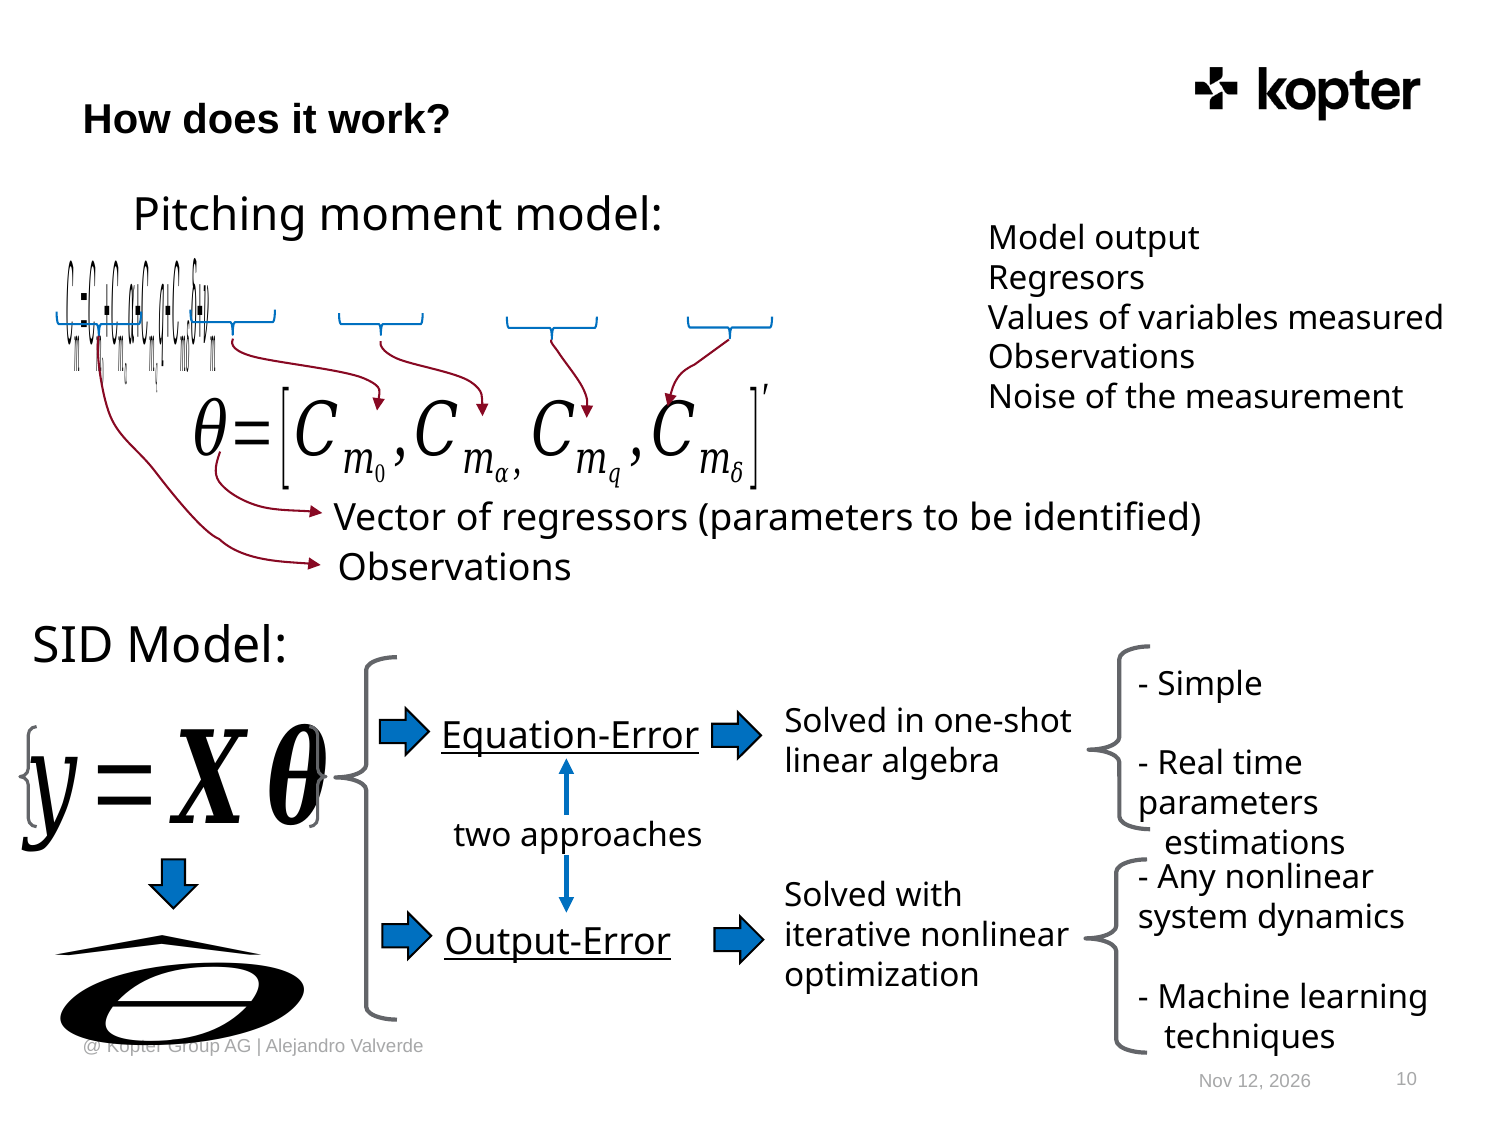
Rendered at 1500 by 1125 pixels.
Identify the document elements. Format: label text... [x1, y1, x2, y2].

text_box [1088, 645, 1151, 830]
text_box Vector of regressors (parameters to be identified) [333, 492, 1390, 583]
text_box [147, 858, 200, 910]
picture [1194, 66, 1421, 121]
text_box [664, 338, 730, 407]
text_box [506, 316, 598, 339]
text_box SID Model: [32, 612, 1359, 702]
text_box Solved with iterative nonlinear optimization [784, 873, 1083, 1007]
text_box [269, 510, 423, 548]
text_box [338, 313, 424, 336]
text_box [550, 339, 594, 418]
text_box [19, 711, 334, 855]
title How does it work? [82, 64, 1153, 142]
text_box Solved in one-shot linear algebra [784, 698, 1092, 792]
text_box [1085, 859, 1148, 1054]
text_box [217, 451, 318, 510]
text_box [378, 705, 431, 758]
text_box [189, 309, 276, 336]
text_box [96, 335, 321, 570]
text_box [711, 709, 763, 761]
text_box [216, 540, 227, 548]
slide_number 10 [1328, 1067, 1418, 1097]
slide_number 7-Mar-18 [1181, 1069, 1329, 1099]
text_box [713, 913, 765, 966]
text_box - Any nonlinear system dynamics - Machine learning techniques [1137, 855, 1466, 949]
text_box Equation-Error [441, 711, 784, 772]
text_box [381, 910, 433, 962]
text_box [334, 656, 397, 1021]
text_box Pitching moment model: [132, 184, 1322, 265]
text_box [687, 316, 773, 339]
list @ Kopter Group AG | Alejandro Valverde [82, 1033, 703, 1063]
text_box [379, 341, 489, 417]
text_box [56, 311, 142, 335]
text_box Output-Error [444, 917, 784, 978]
text_box - Simple - Real time parameters estimations [1151, 661, 1491, 755]
text_box two approaches [453, 813, 717, 874]
text_box [231, 338, 385, 411]
